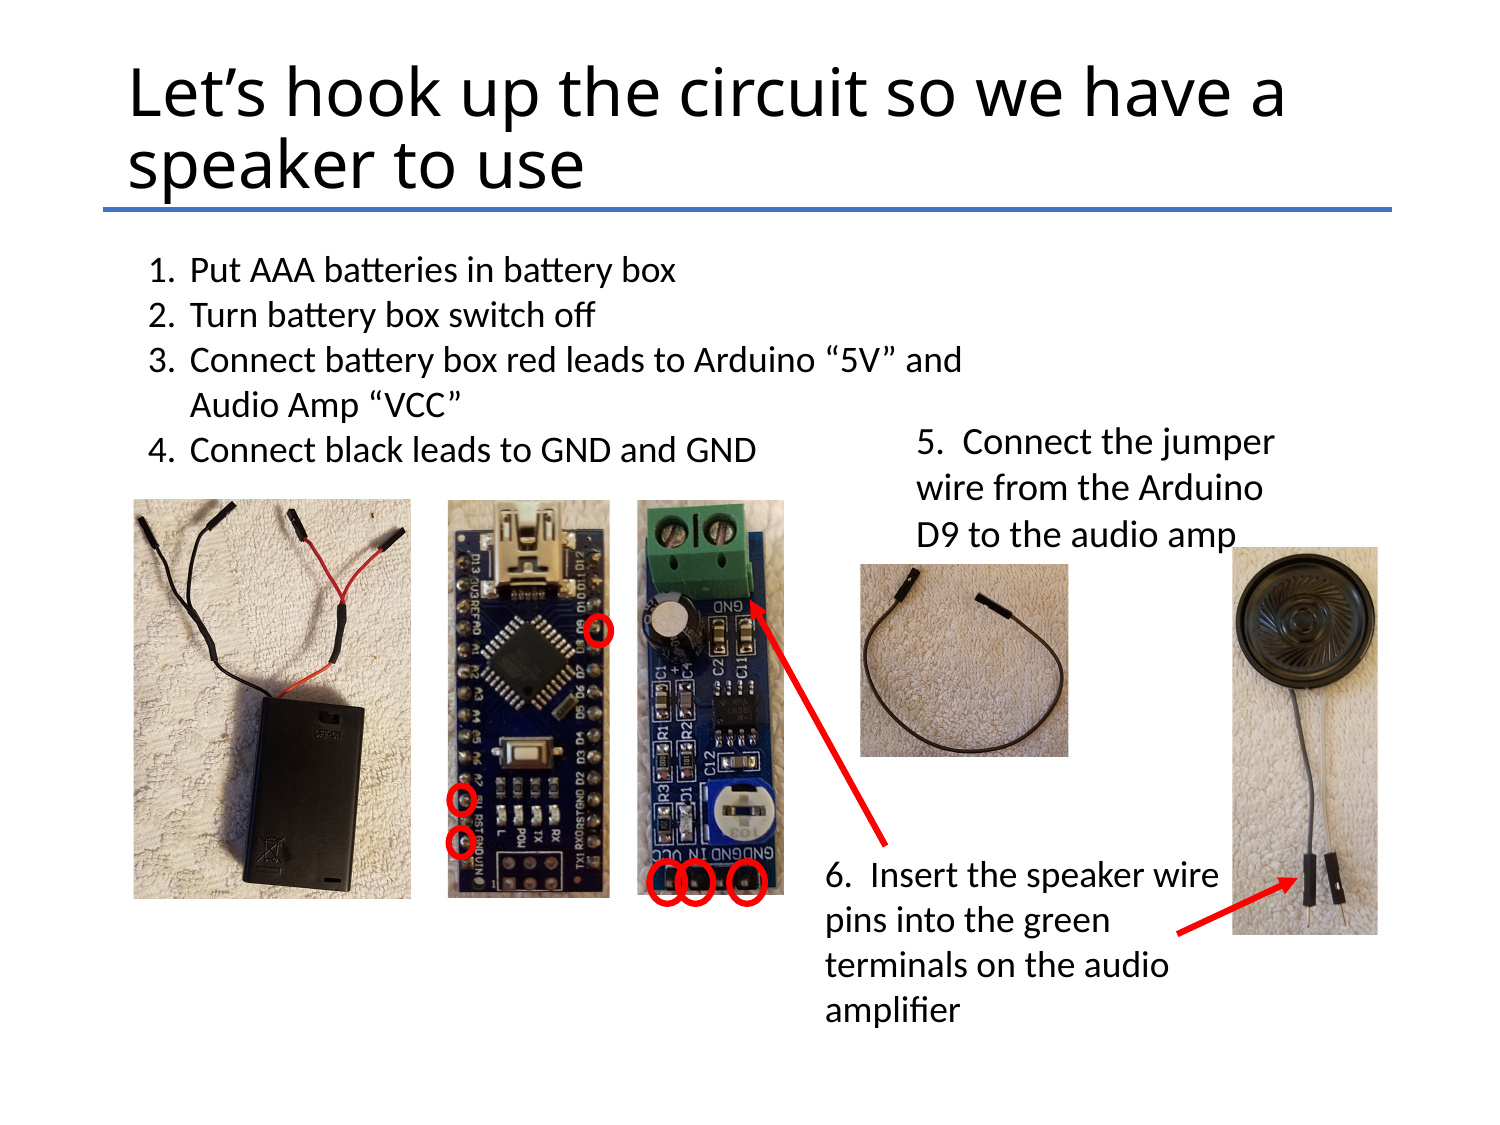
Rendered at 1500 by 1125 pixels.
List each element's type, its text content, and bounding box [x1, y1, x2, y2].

text_box Put AAA batteries in battery box Turn battery box switch off Connect battery box red leads to Arduino “5V” and Audio Amp “VCC” Connect black leads to GND and GND [133, 237, 993, 478]
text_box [1177, 877, 1298, 935]
picture [72, 499, 447, 899]
text_box 6. Insert the speaker wire pins into the green terminals on the audio amplifier [809, 843, 1251, 1038]
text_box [749, 599, 886, 846]
text_box 5. Connect the jumper wire from the Arduino D9 to the audio amp “IN” [901, 408, 1318, 609]
picture [860, 556, 1069, 765]
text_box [447, 500, 611, 898]
picture [1111, 547, 1499, 935]
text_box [637, 500, 784, 904]
title Let’s hook up the circuit so we have a speaker to use [112, 73, 1324, 188]
